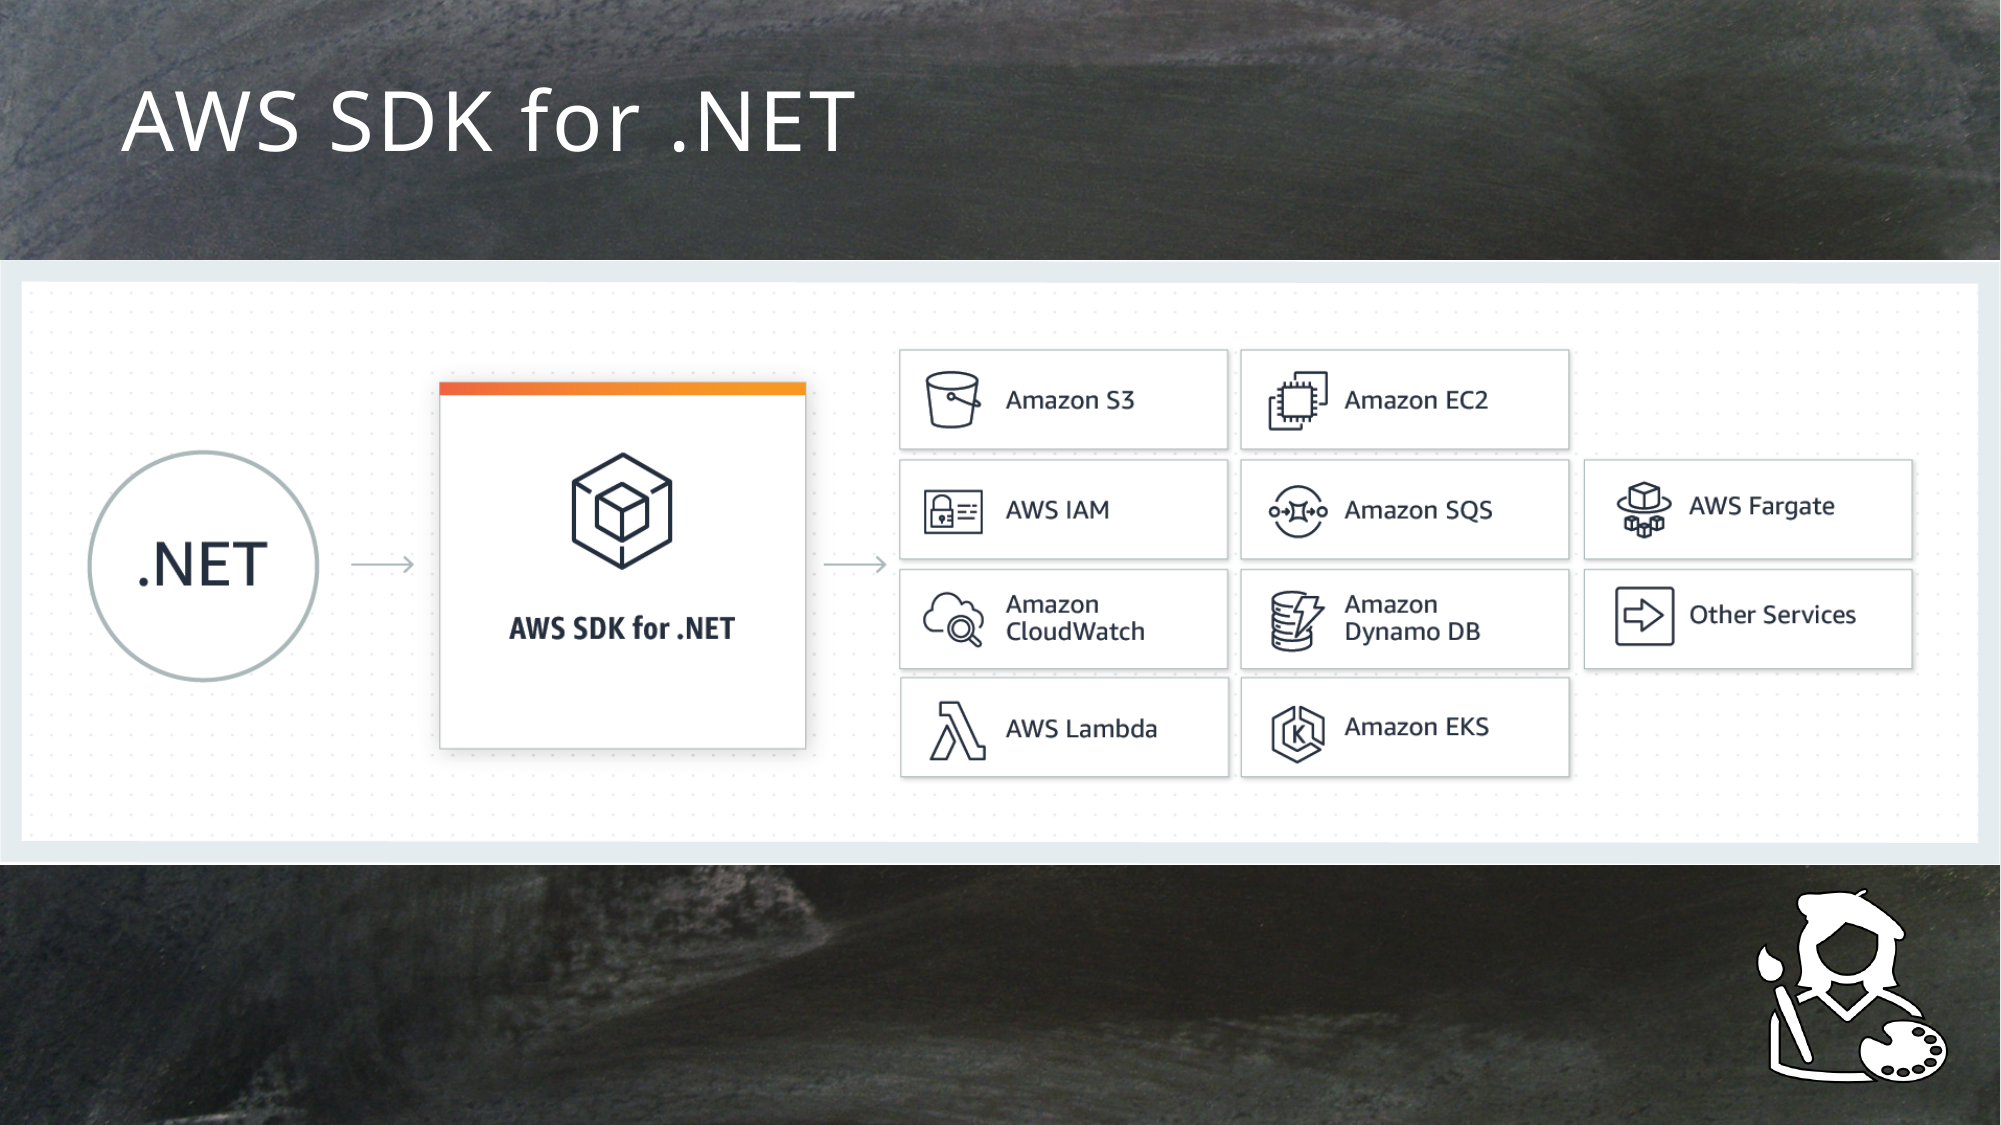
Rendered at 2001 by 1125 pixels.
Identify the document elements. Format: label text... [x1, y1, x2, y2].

picture [0, 0, 2001, 1125]
title AWS SDK for .NET [113, 47, 1892, 188]
